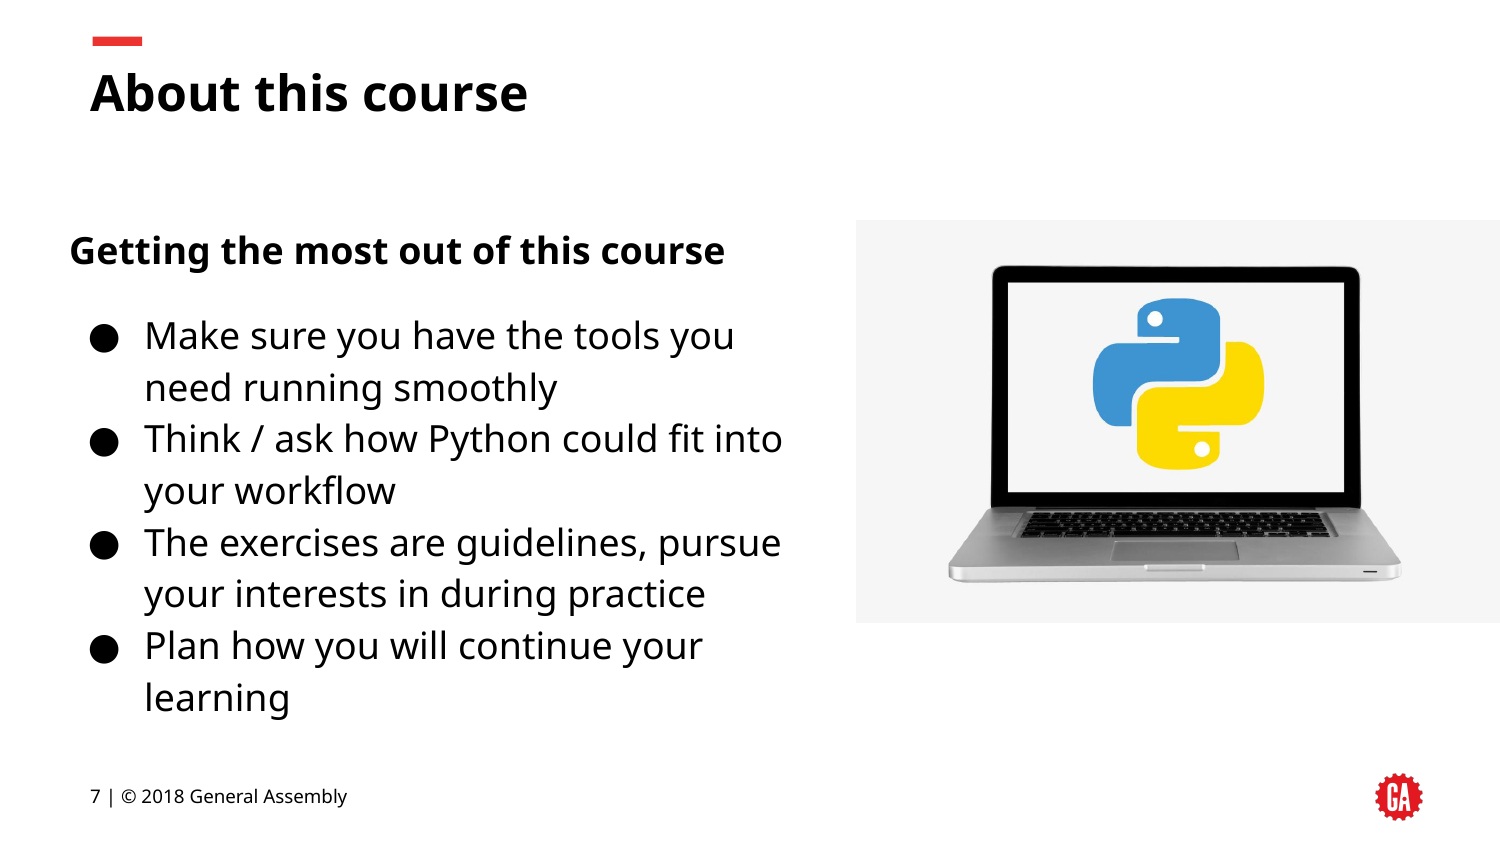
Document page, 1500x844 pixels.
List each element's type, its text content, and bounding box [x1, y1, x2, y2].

list Getting the most out of this course Make sure you have the tools you need running smoothly Think / ask how Python could fit into your workflow The exercises are guidelines, pursue your interests in during practice Plan how you will continue your learning [54, 205, 833, 745]
picture [1373, 771, 1425, 823]
picture [855, 220, 1500, 624]
slide_number 7 | © 2018 General Assembly [75, 764, 545, 830]
title About this course [75, 46, 1473, 140]
